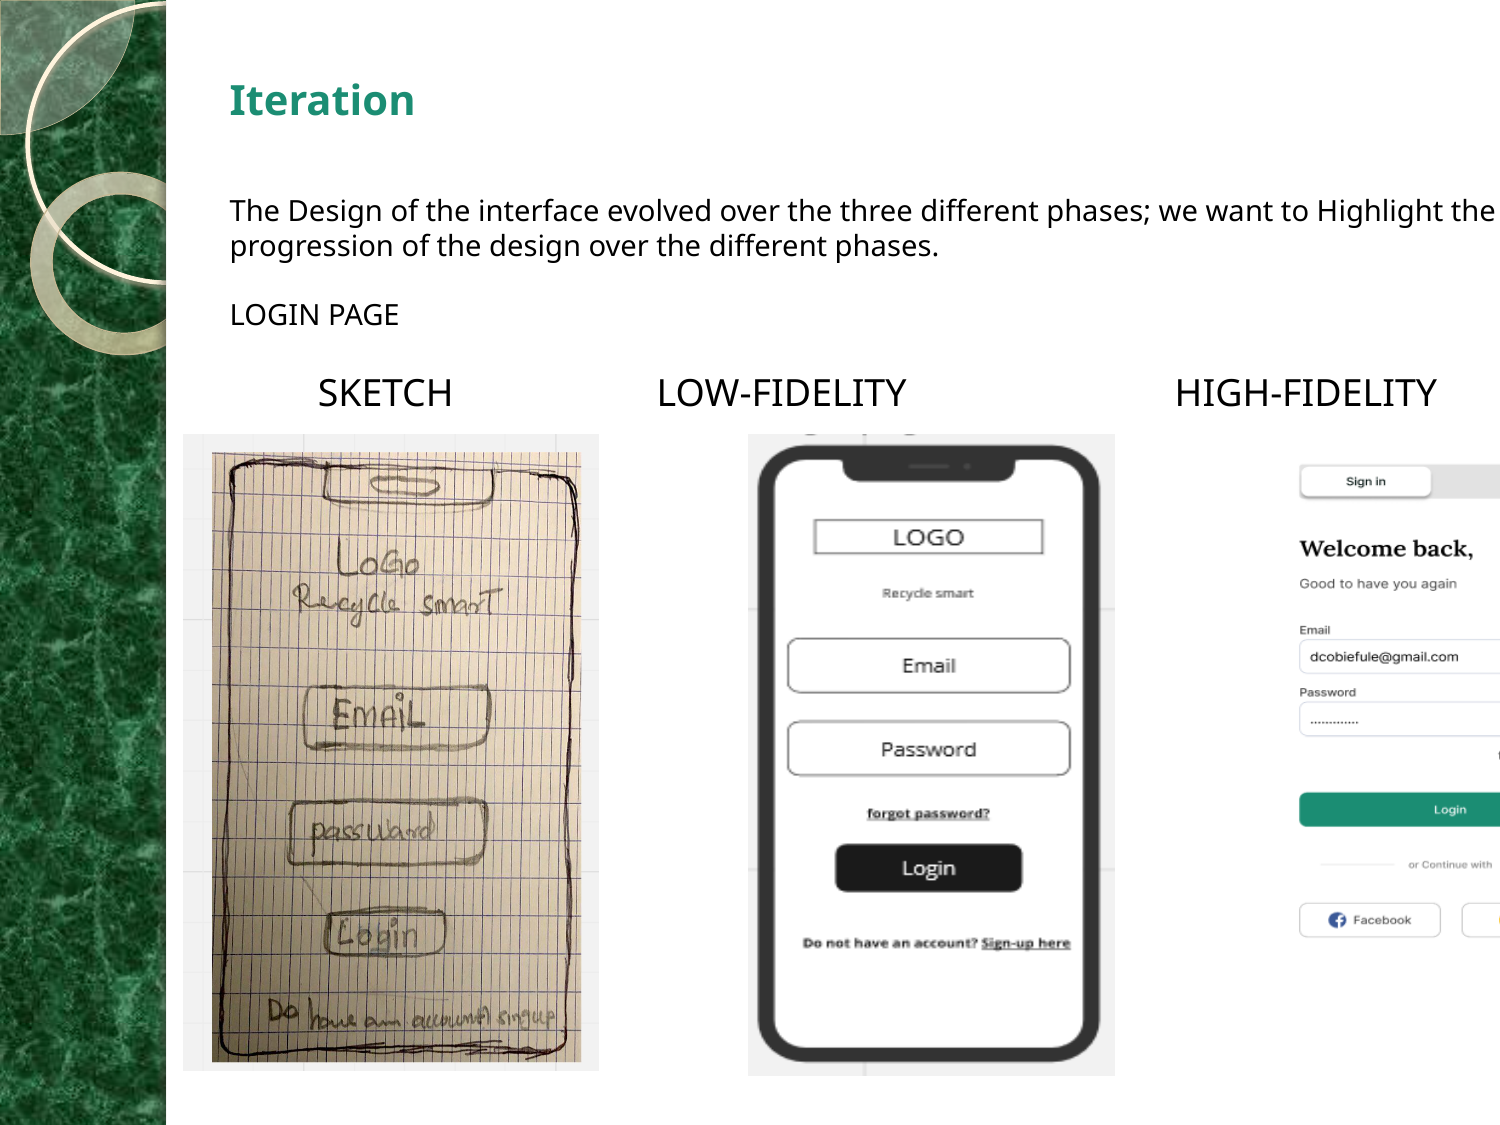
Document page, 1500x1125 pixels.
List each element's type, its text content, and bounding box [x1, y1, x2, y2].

picture [748, 433, 1115, 1076]
picture [182, 434, 599, 1071]
picture [0, 134, 166, 1125]
text_box SKETCH LOW-FIDELITY HIGH-FIDELITY [303, 361, 1500, 422]
text_box The Design of the interface evolved over the three different phases; we want to Highlight the progression of the design over the different phases. LOGIN PAGE [214, 184, 1500, 339]
picture [32, 13, 160, 207]
picture [53, 241, 160, 332]
picture [62, 195, 160, 280]
title Iteration [214, 54, 443, 144]
picture [1281, 421, 1500, 1076]
picture [136, 0, 164, 4]
